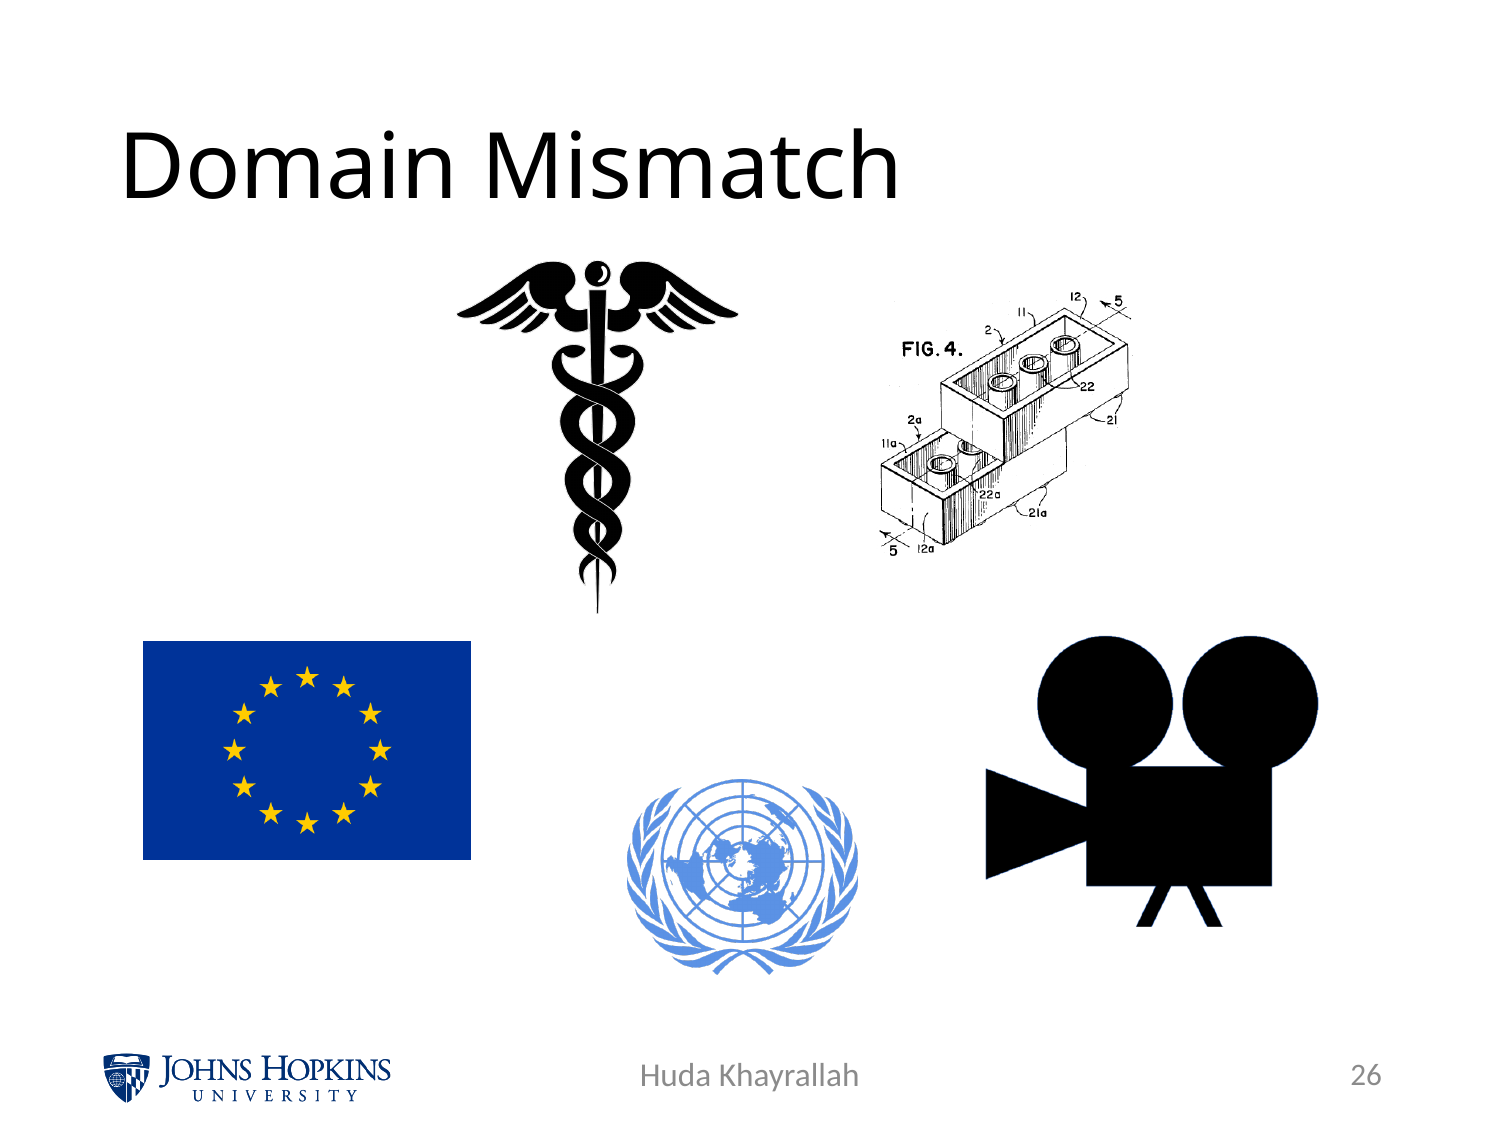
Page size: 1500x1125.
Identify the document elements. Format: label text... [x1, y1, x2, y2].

picture [857, 284, 1135, 559]
footer Huda Khayrallah [496, 1042, 1004, 1103]
picture [981, 630, 1322, 927]
picture [627, 779, 858, 975]
title Domain Mismatch [103, 59, 1397, 278]
slide_number 25 [1059, 1042, 1397, 1103]
picture [143, 641, 471, 860]
picture [456, 260, 739, 614]
